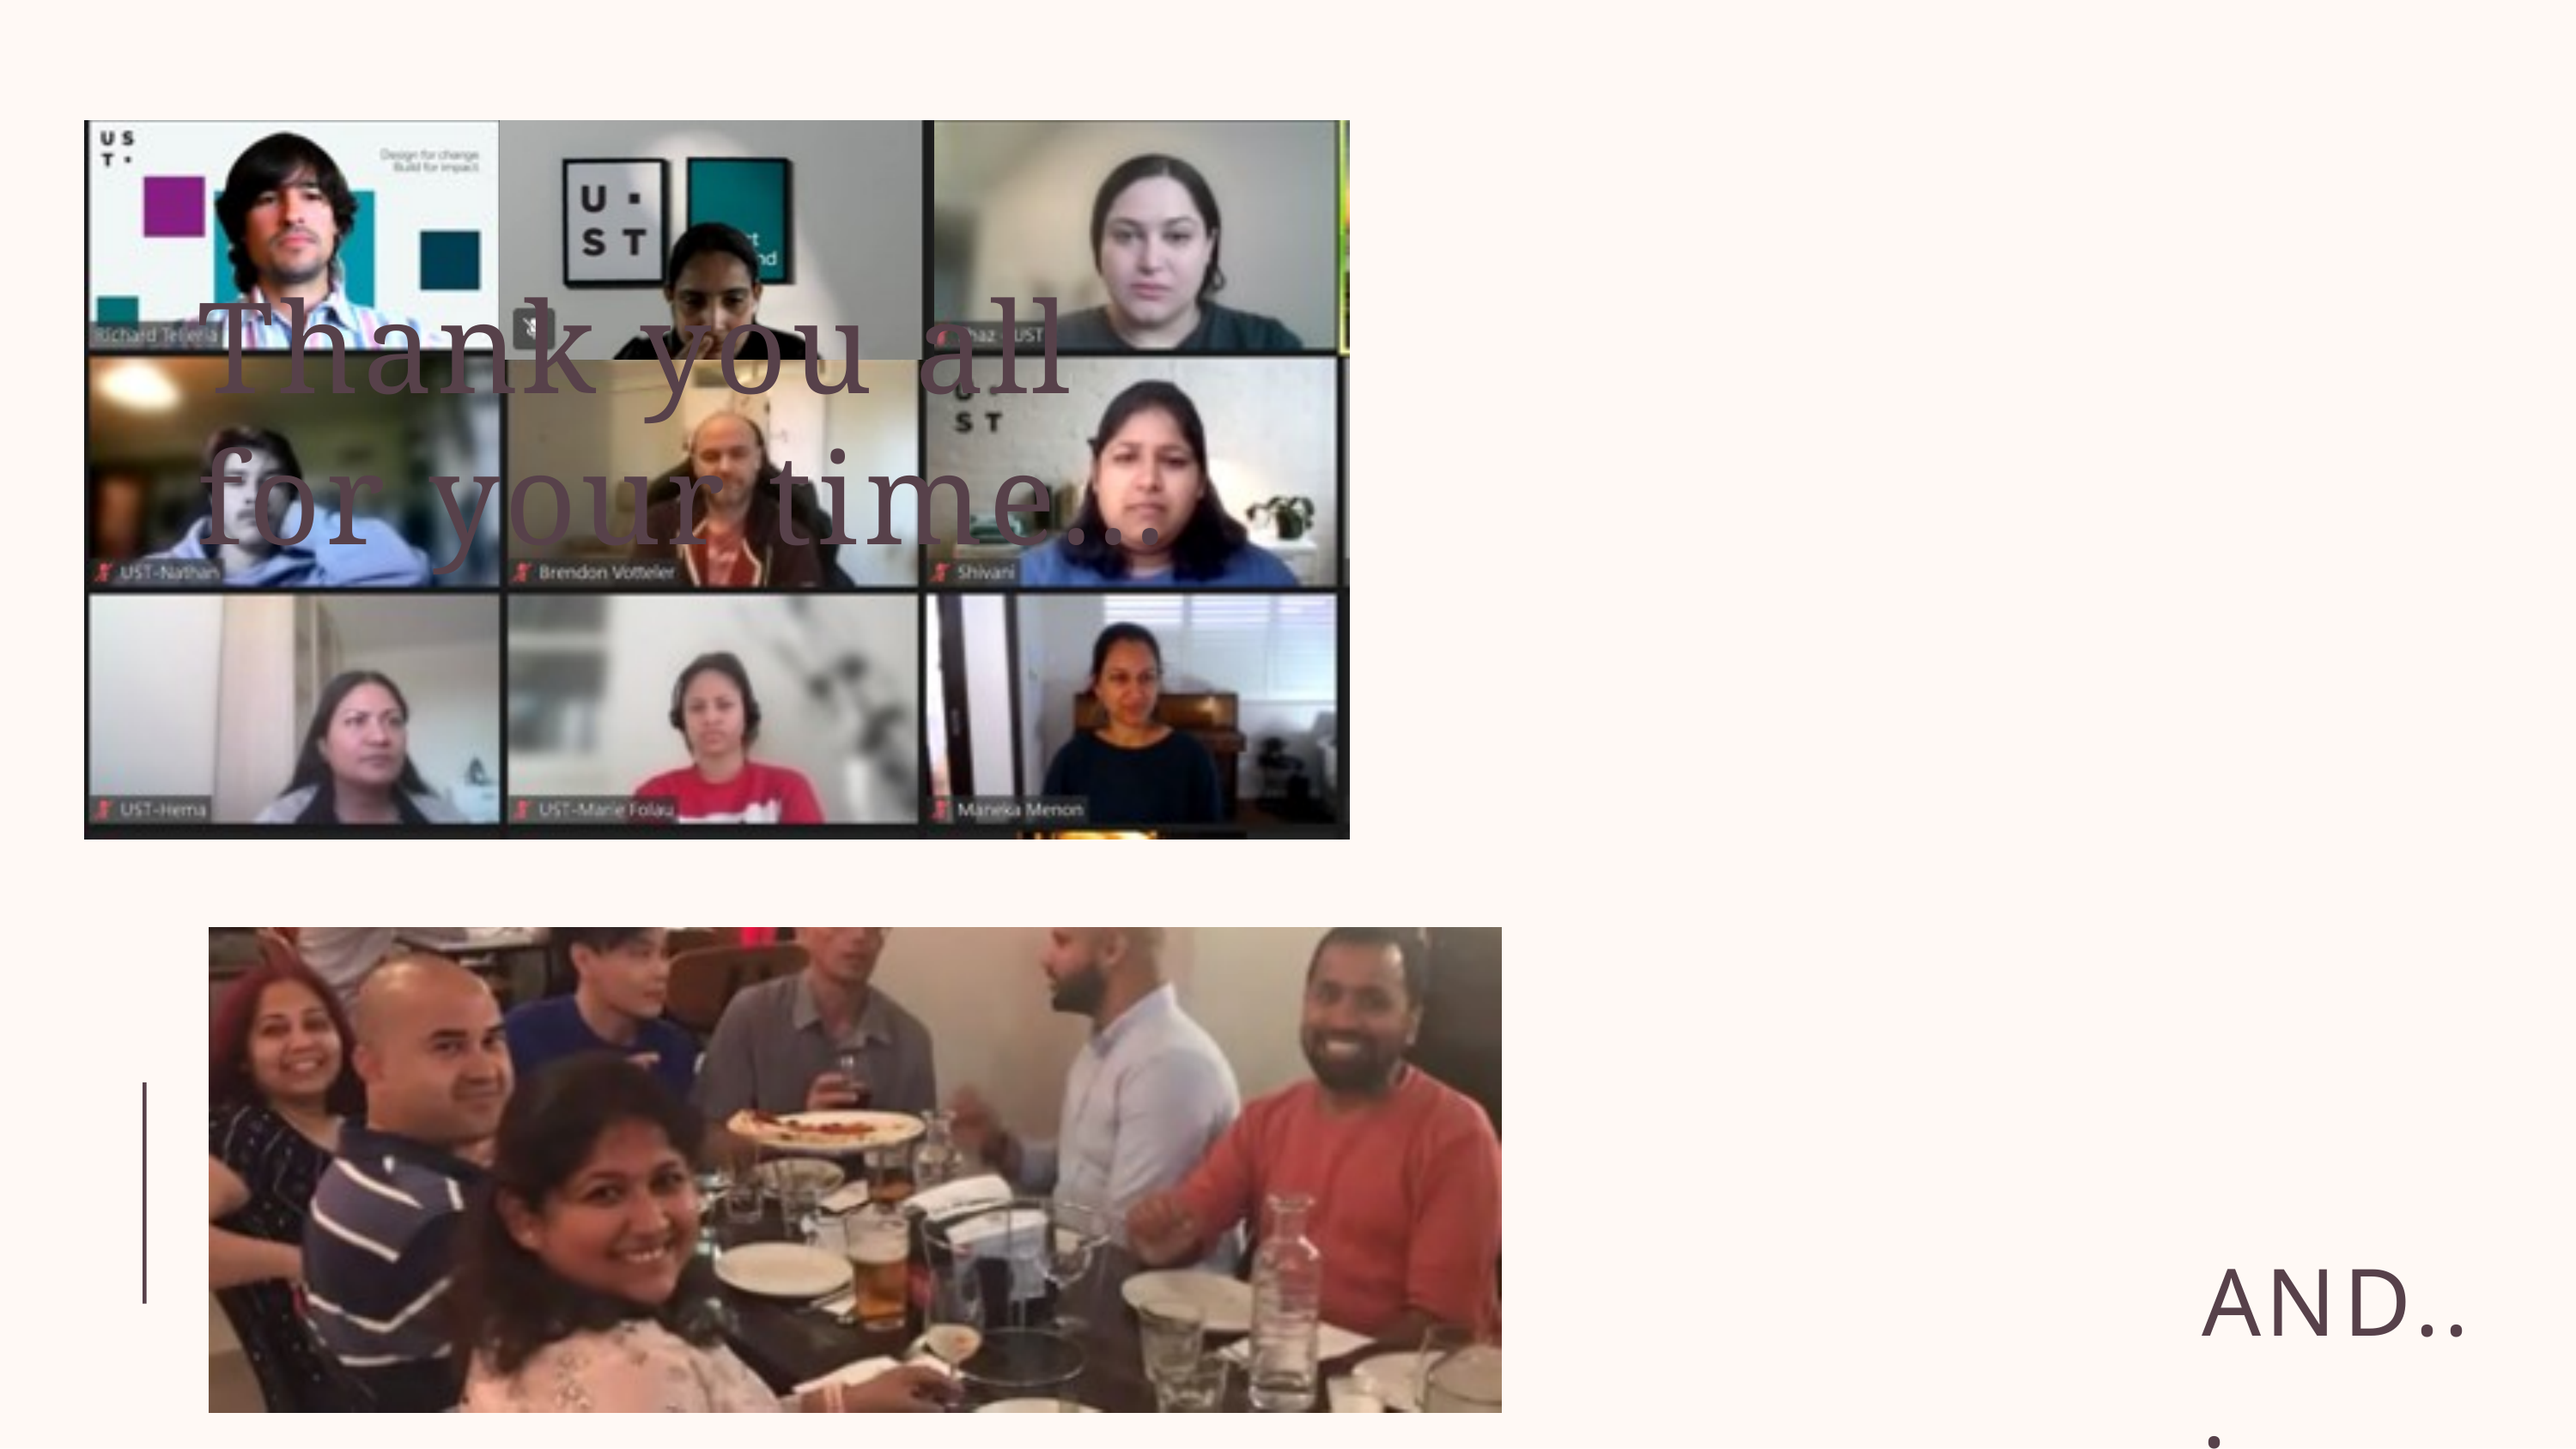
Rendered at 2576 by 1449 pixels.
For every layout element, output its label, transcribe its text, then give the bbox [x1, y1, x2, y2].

picture [209, 927, 1502, 1413]
title Thank you all for your time... [197, 265, 2379, 571]
text_box AND... [2200, 1241, 2488, 1449]
picture [84, 120, 1350, 840]
